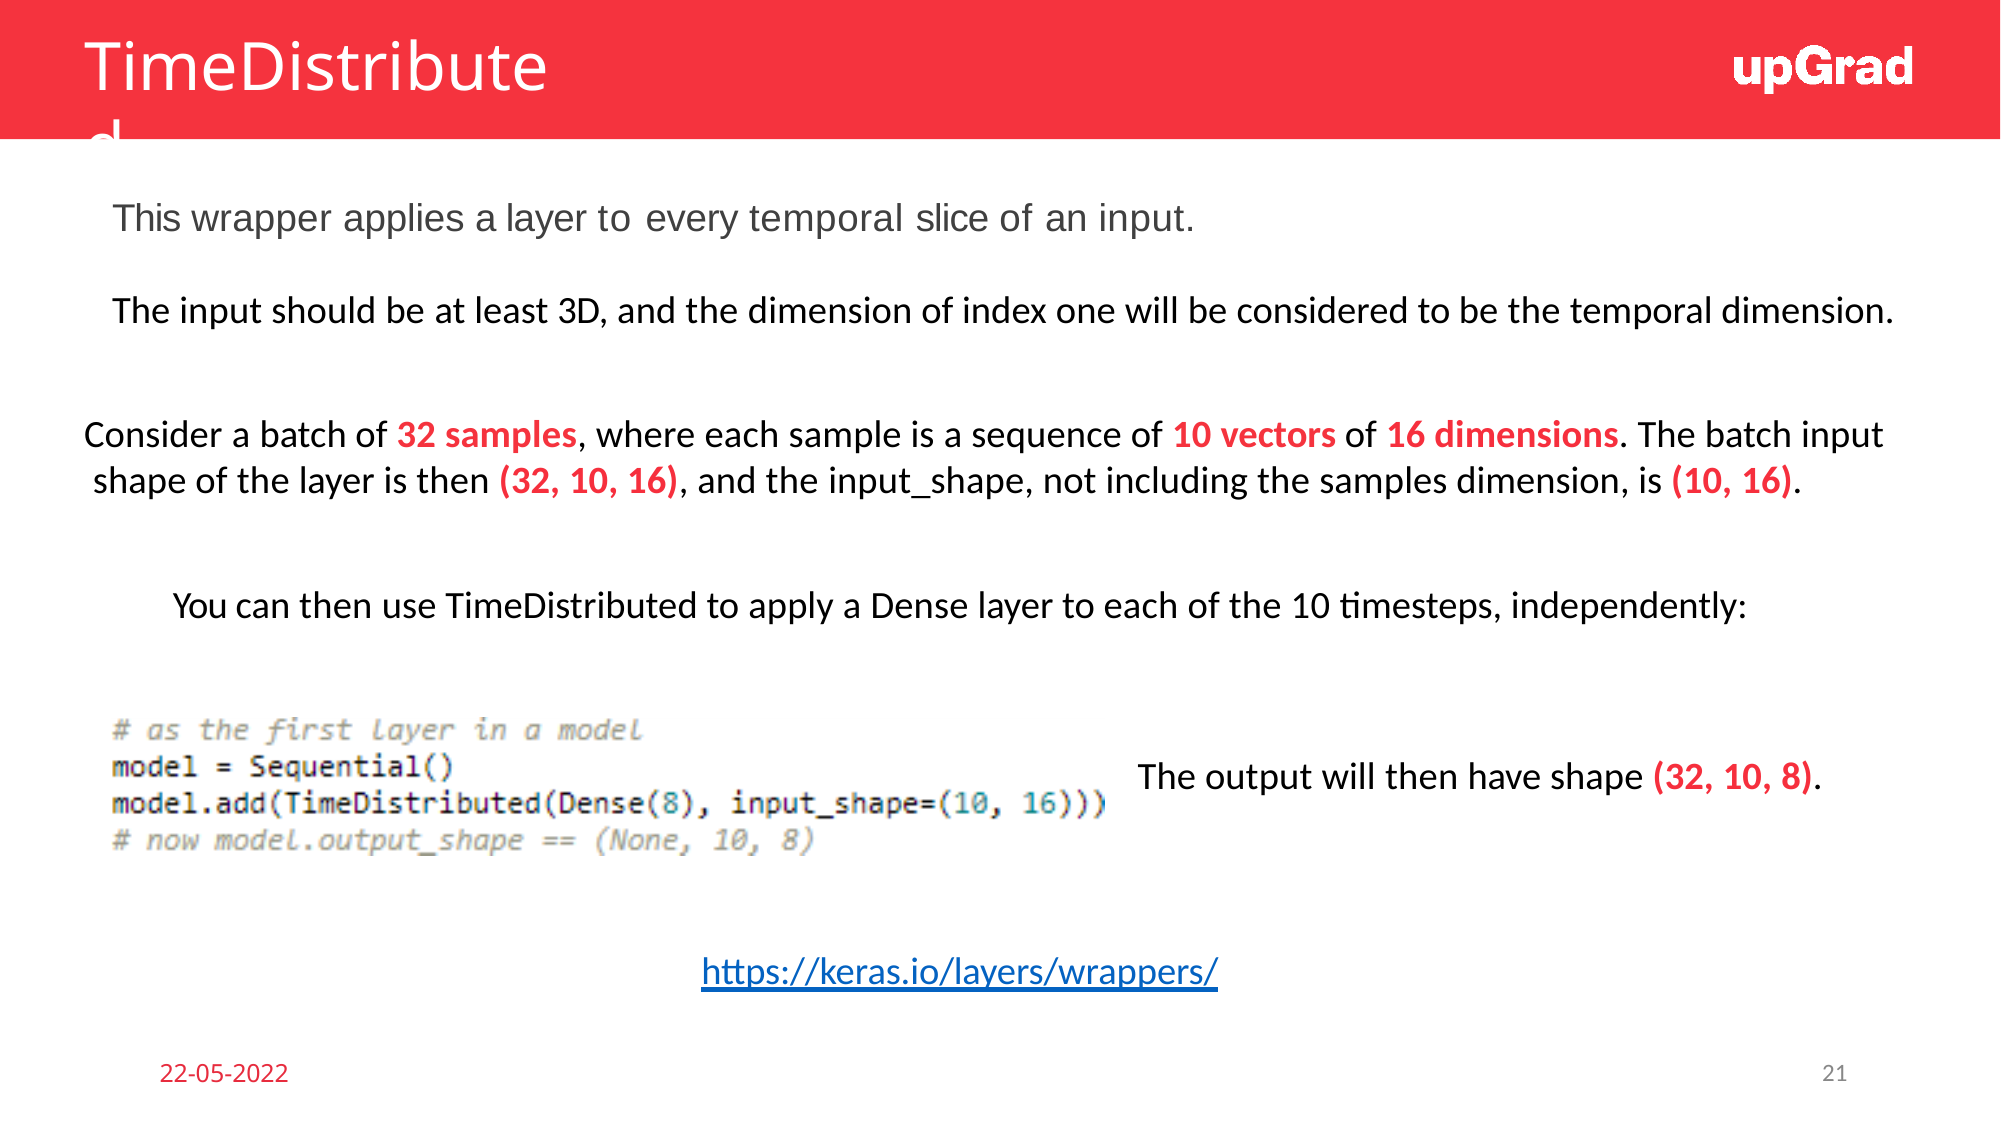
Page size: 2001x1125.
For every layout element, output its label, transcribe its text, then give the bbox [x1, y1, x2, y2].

picture [1734, 45, 1913, 94]
slide_number 21 [1815, 1060, 1854, 1125]
text_box The output will then have shape (32, 10, 8). [1135, 748, 1827, 798]
title TimeDistributed [82, 21, 553, 189]
text_box 22-05-2022 [157, 1055, 290, 1088]
text_box https://keras.io/layers/wrappers/ [699, 943, 1232, 993]
text_box [111, 717, 1105, 856]
text_box This wrapper applies a layer to every temporal slice of an input. The input should be at least 3D, and the dimension of index one will be considered to be the temporal dimension. Consider a batch of 32 samples, where each sample is a sequence of 10 vectors of 16 dimensions. The batch input shape of the layer is then (32, 10, 16), and the input_shape, not including the samples dimension, is (10, 16). You can then use TimeDistributed to apply a Dense layer to each of the 10 timesteps, independently: [82, 189, 1903, 626]
